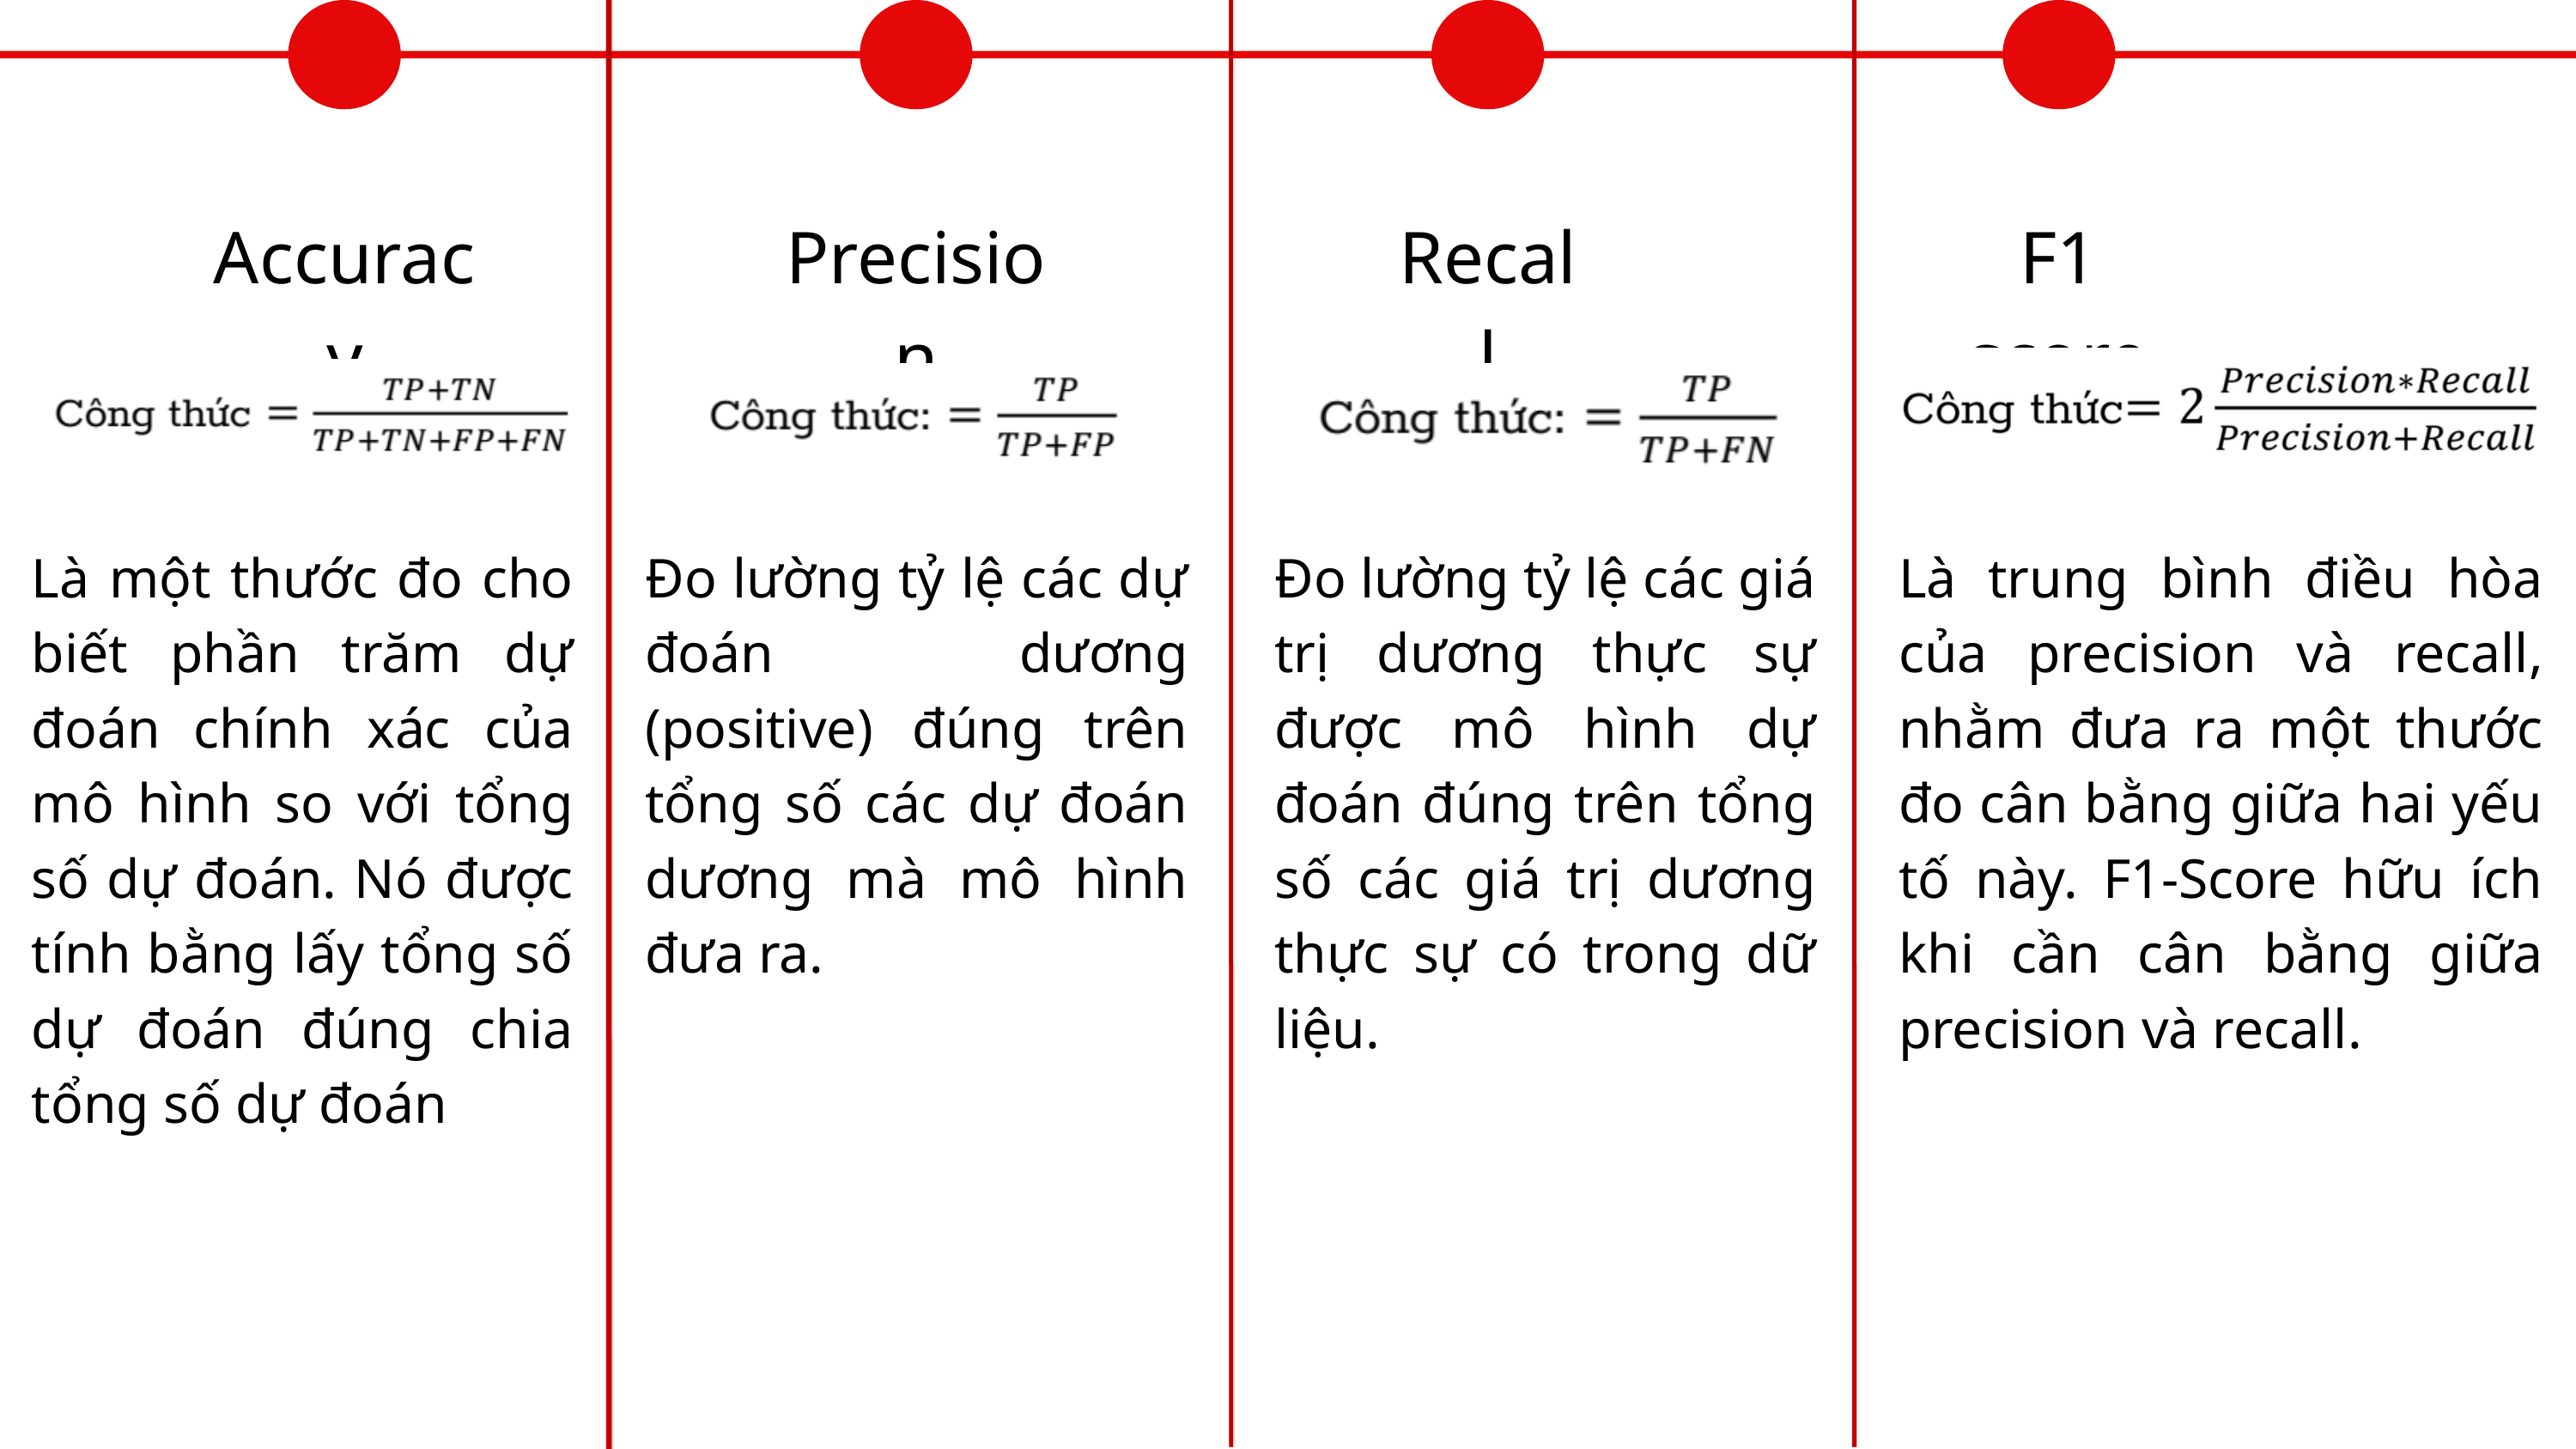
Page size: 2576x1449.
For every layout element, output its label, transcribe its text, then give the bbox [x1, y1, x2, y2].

text_box [605, 302, 613, 1449]
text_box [0, 0, 2576, 293]
text_box Là trung bình điều hòa của precision và recall, nhằm đưa ra một thước đo cân bằng giữa hai yếu tố này. F1-Score hữu ích khi cần cân bằng giữa precision và recall. [1899, 533, 2544, 1135]
text_box [31, 359, 574, 477]
text_box [1310, 363, 1785, 483]
text_box [1229, 302, 1235, 1449]
text_box [1899, 348, 2544, 473]
text_box [690, 363, 1152, 473]
text_box Đo lường tỷ lệ các dự đoán dương (positive) đúng trên tổng số các dự đoán dương mà mô hình đưa ra. [645, 533, 1189, 985]
text_box Đo lường tỷ lệ các giá trị dương thực sự được mô hình dự đoán đúng trên tổng số các giá trị dương thực sự có trong dữ liệu. [1274, 533, 1817, 1135]
text_box [1851, 302, 1858, 1449]
text_box Là một thước đo cho biết phần trăm dự đoán chính xác của mô hình so với tổng số dự đoán. Nó được tính bằng lấy tổng số dự đoán đúng chia tổng số dự đoán [31, 533, 574, 1135]
